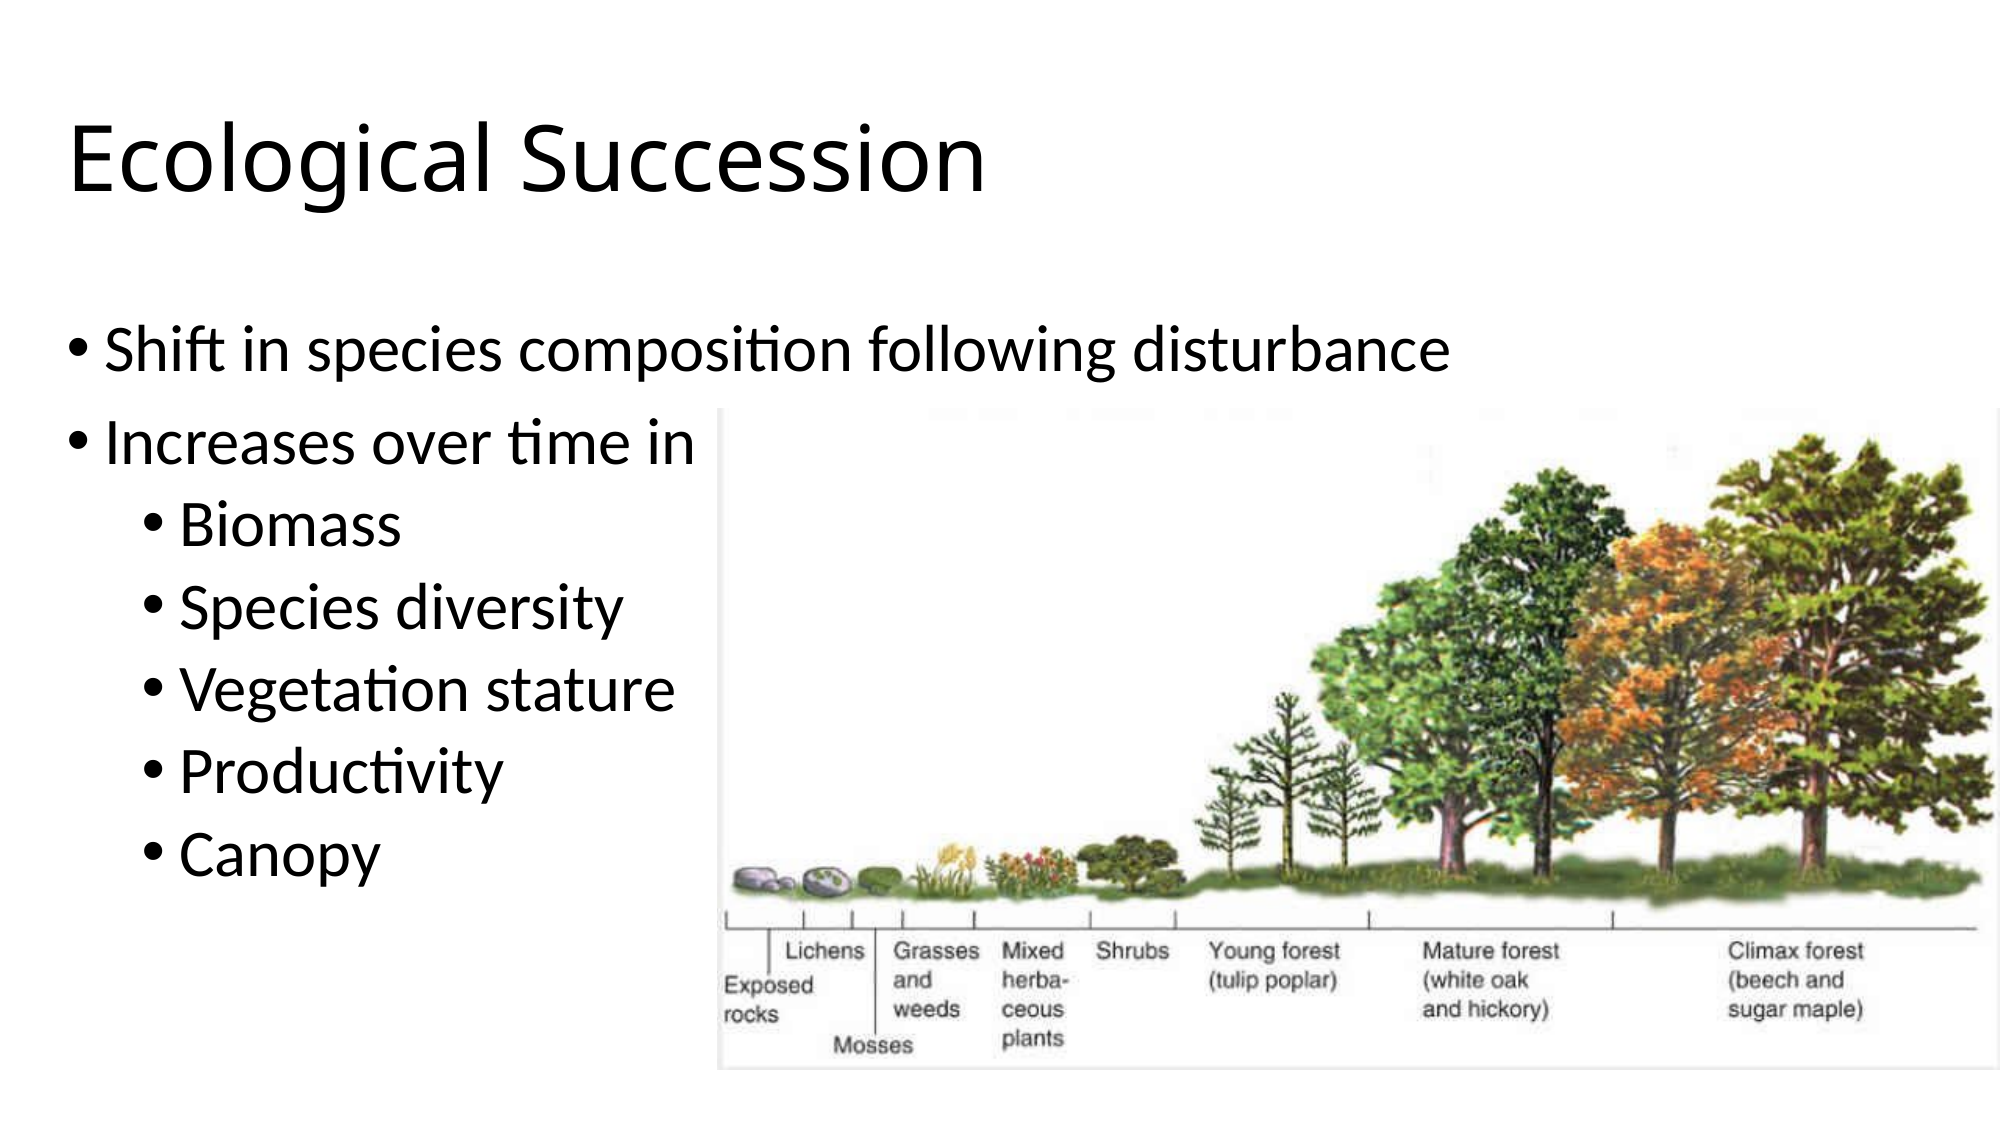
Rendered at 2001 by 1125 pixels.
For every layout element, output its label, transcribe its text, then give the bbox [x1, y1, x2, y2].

list Shift in species composition following disturbance Increases over time in Biomass Species diversity Vegetation stature Productivity Canopy [51, 306, 1816, 925]
title Ecological Succession [51, 25, 1819, 298]
picture [717, 408, 2000, 1070]
